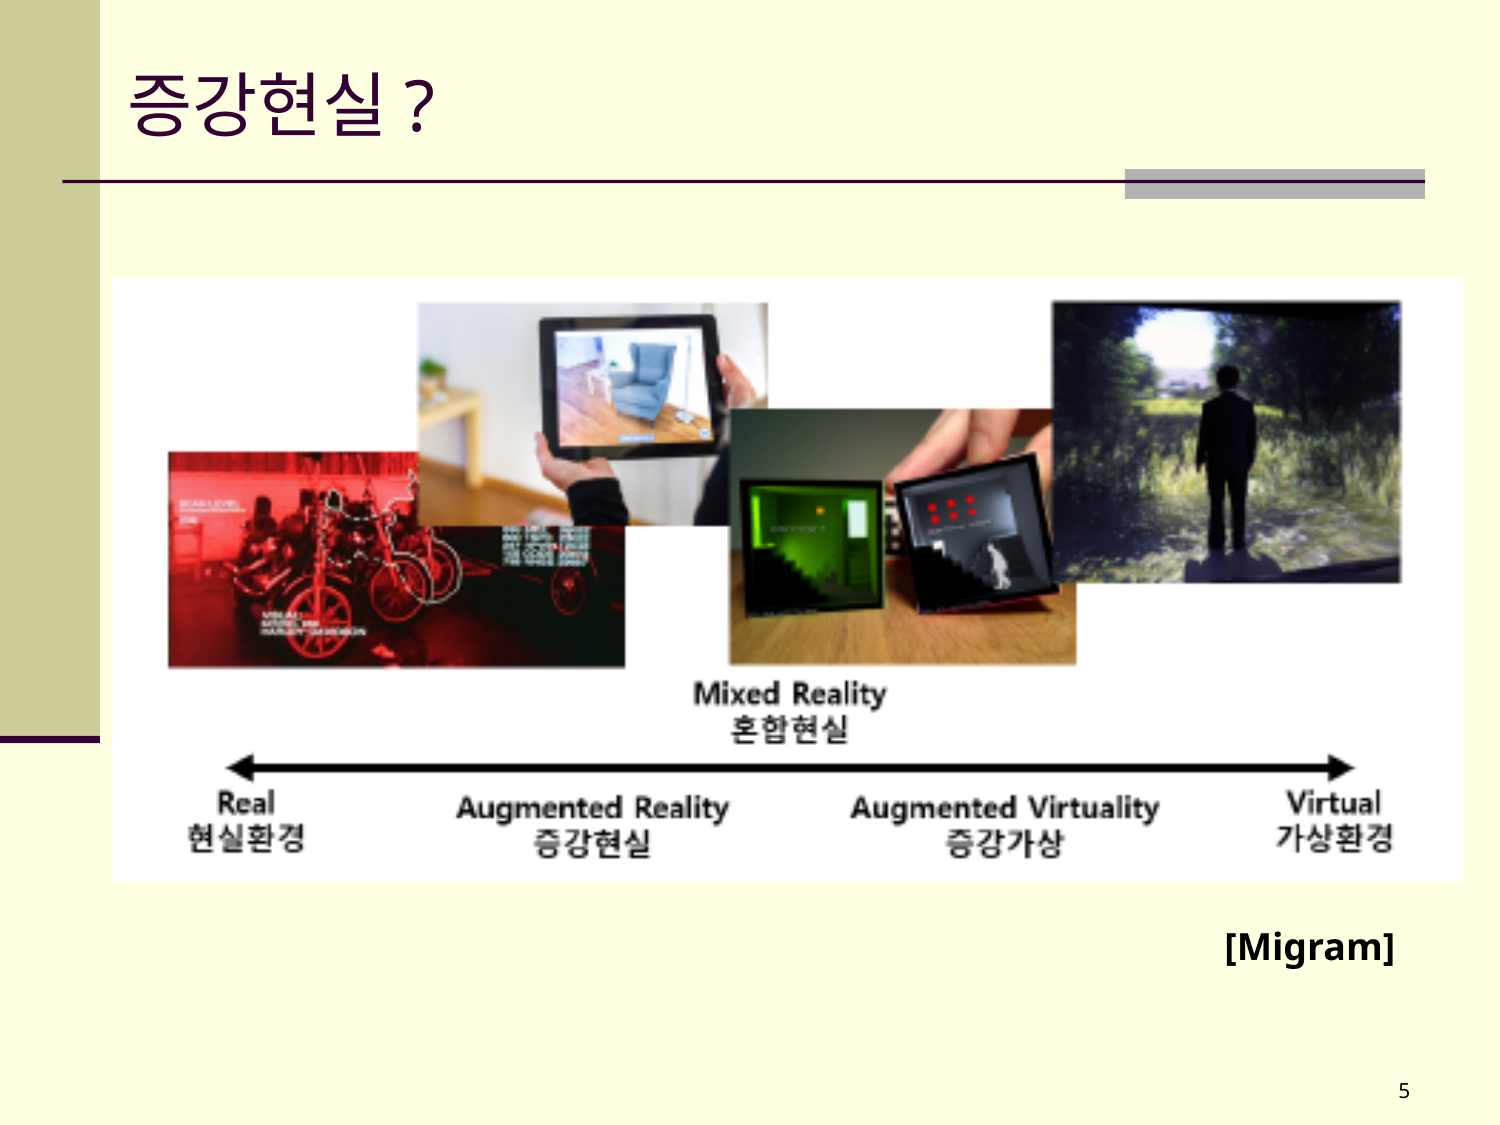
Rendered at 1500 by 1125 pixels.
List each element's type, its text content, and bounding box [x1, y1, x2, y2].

text_box [Migram] [1209, 915, 1411, 976]
title 증강현실? [112, 45, 1425, 161]
slide_number 5 [1112, 1070, 1425, 1100]
picture [111, 278, 1463, 882]
